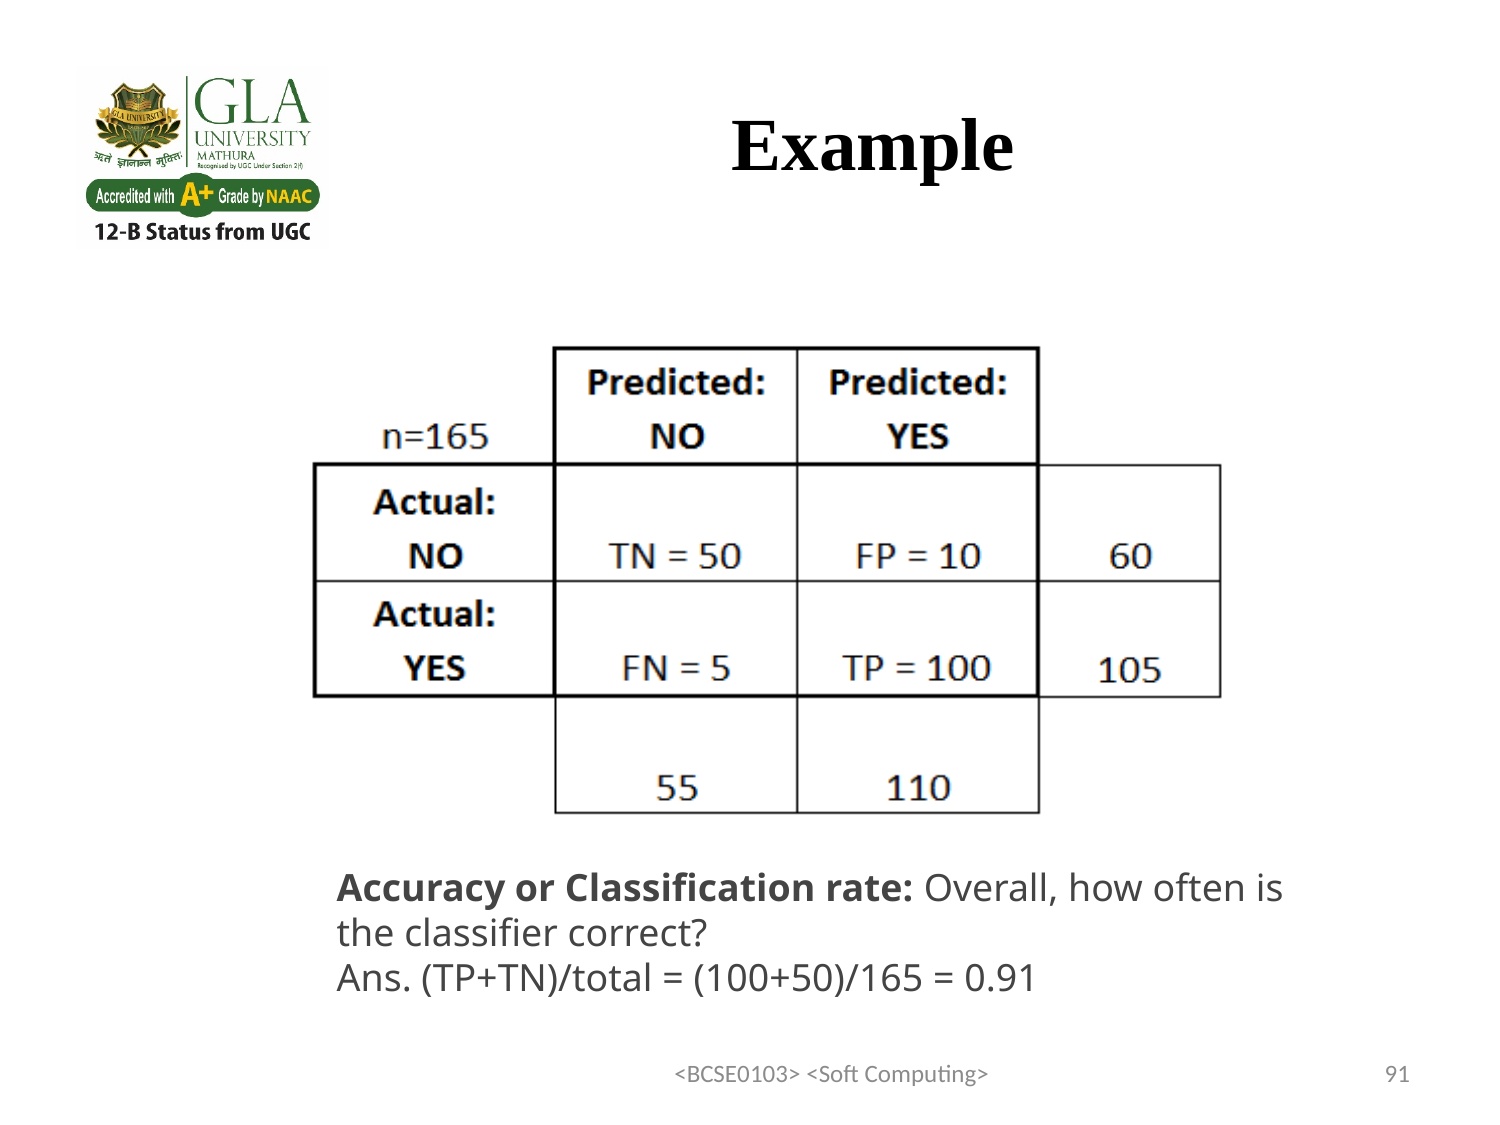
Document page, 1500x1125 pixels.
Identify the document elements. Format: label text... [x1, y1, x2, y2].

picture [76, 66, 329, 249]
title Example [322, 45, 1425, 235]
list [277, 314, 1259, 852]
text_box Accuracy or Classification rate: Overall, how often is the classifier correct? Ans. (TP+TN)/total = (100+50)/165 = 0.91 [321, 857, 1341, 1007]
slide_number 91 [1074, 1042, 1425, 1103]
footer <BCSE0103> <Soft Computing> [512, 1042, 1074, 1103]
